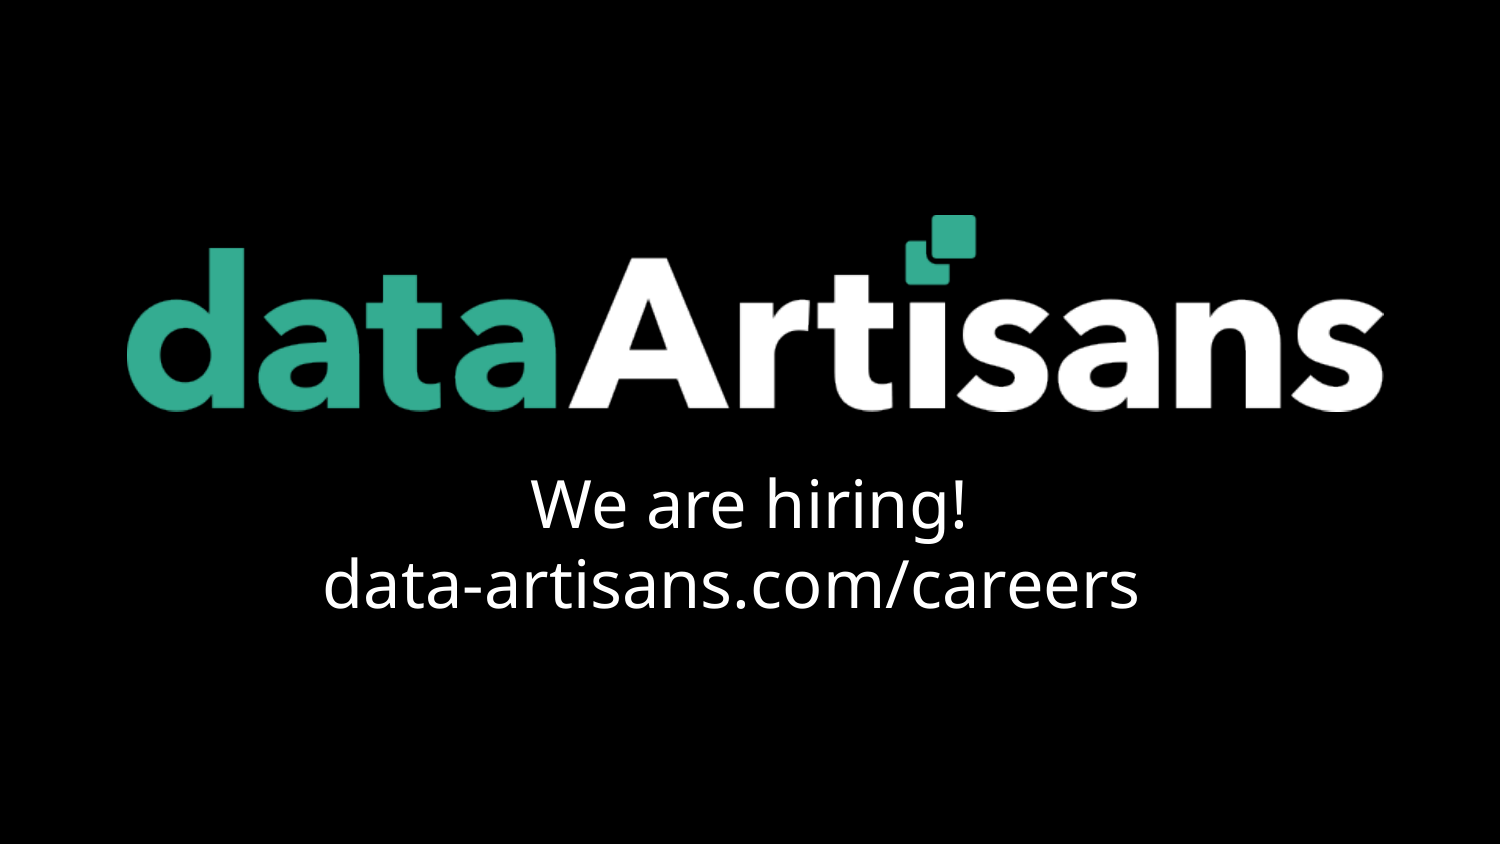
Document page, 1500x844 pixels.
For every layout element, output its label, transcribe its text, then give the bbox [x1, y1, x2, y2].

text_box We are hiring! data-artisans.com/careers [308, 454, 1192, 629]
picture [127, 214, 1384, 412]
